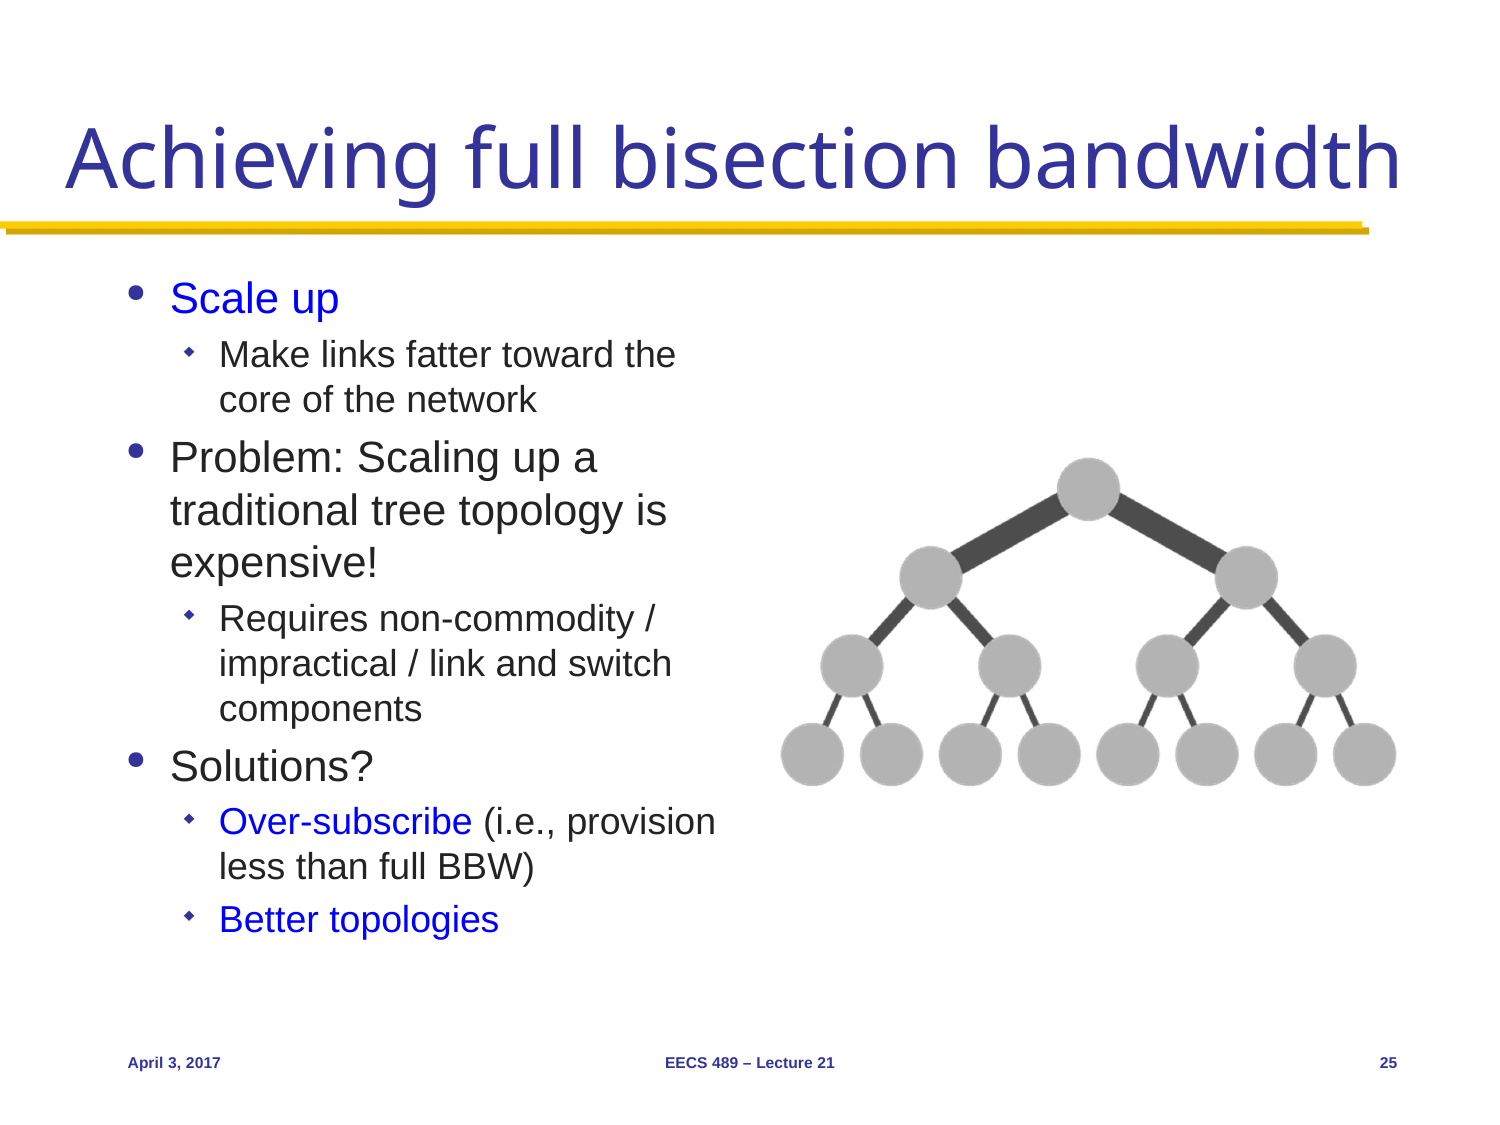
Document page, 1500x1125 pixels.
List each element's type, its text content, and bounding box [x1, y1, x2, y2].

list Scale up Make links fatter toward the core of the network Problem: Scaling up a traditional tree topology is expensive! Requires non-commodity / impractical / link and switch components Solutions? Over-subscribe (i.e., provision less than full BBW) Better topologies [112, 262, 750, 988]
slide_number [112, 1024, 426, 1101]
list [774, 446, 1413, 804]
title Achieving full bisection bandwidth [49, 24, 1451, 213]
footer EECS 489 – Lecture 21 [512, 1024, 988, 1101]
slide_number 25 [1312, 1024, 1413, 1101]
